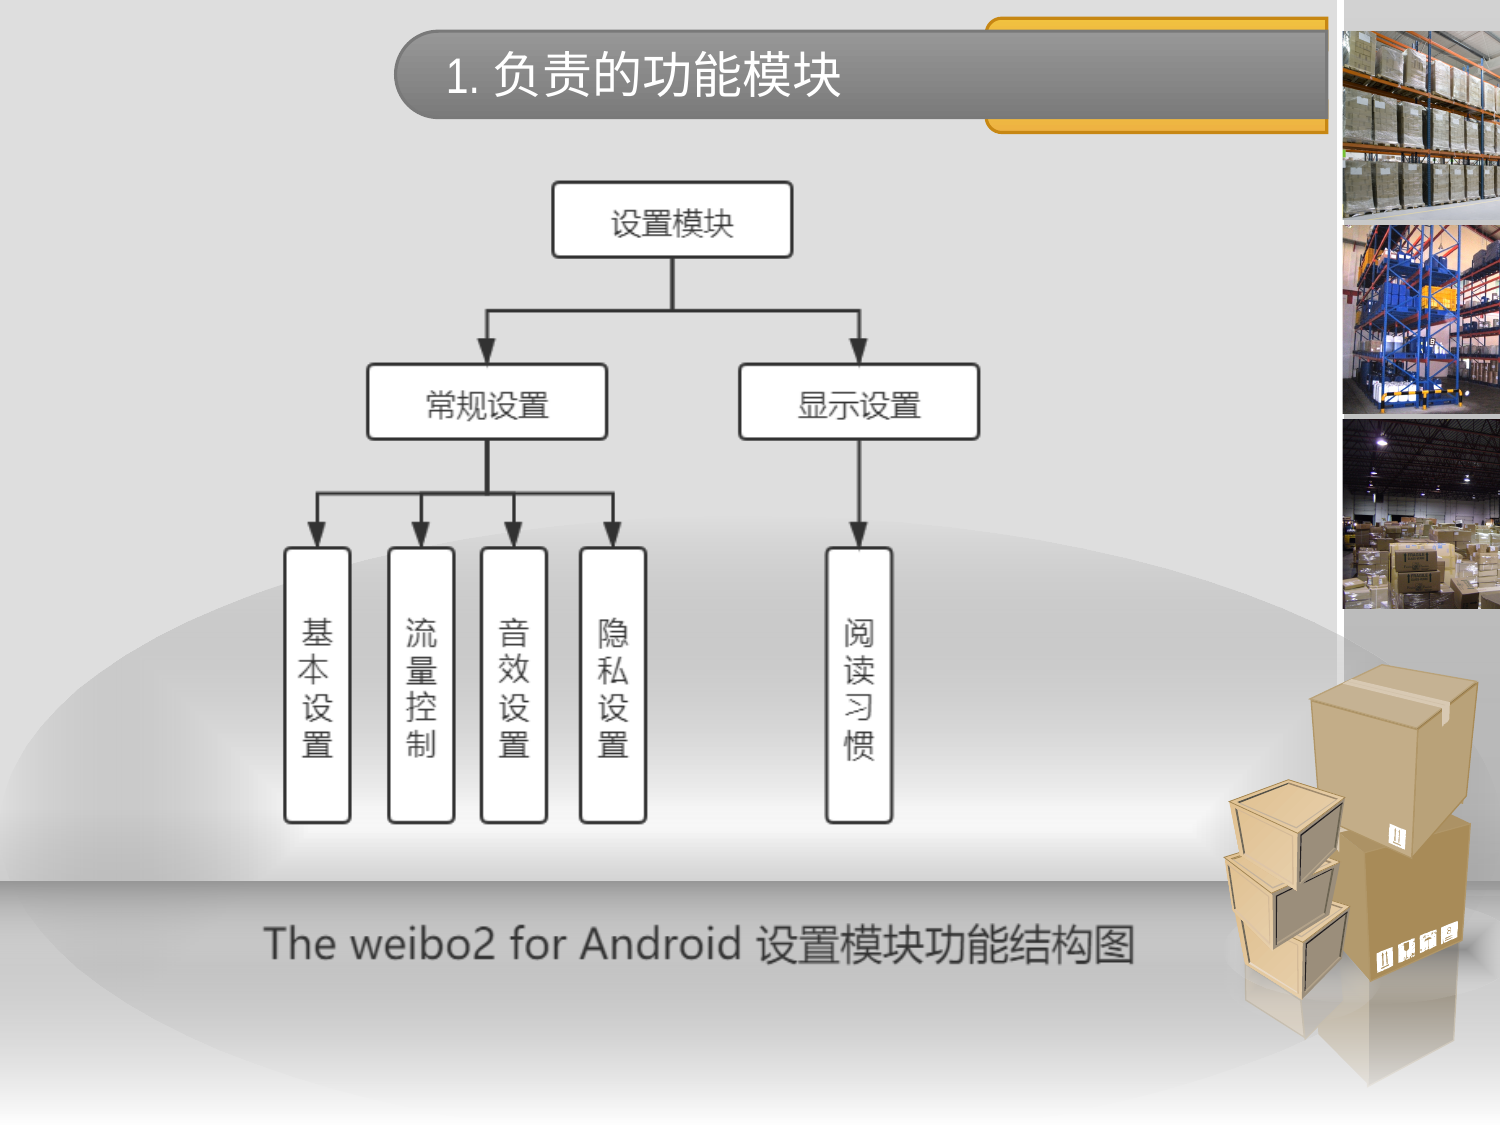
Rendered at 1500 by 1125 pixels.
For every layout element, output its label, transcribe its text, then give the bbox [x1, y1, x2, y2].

picture [1342, 225, 1500, 414]
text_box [0, 664, 1500, 1125]
text_box [986, 18, 1327, 31]
picture [1342, 419, 1500, 609]
title 1.负责的功能模块 [430, 35, 1164, 113]
picture [1342, 31, 1500, 220]
text_box [986, 118, 1327, 133]
text_box [395, 31, 1327, 118]
picture [165, 142, 1234, 1052]
